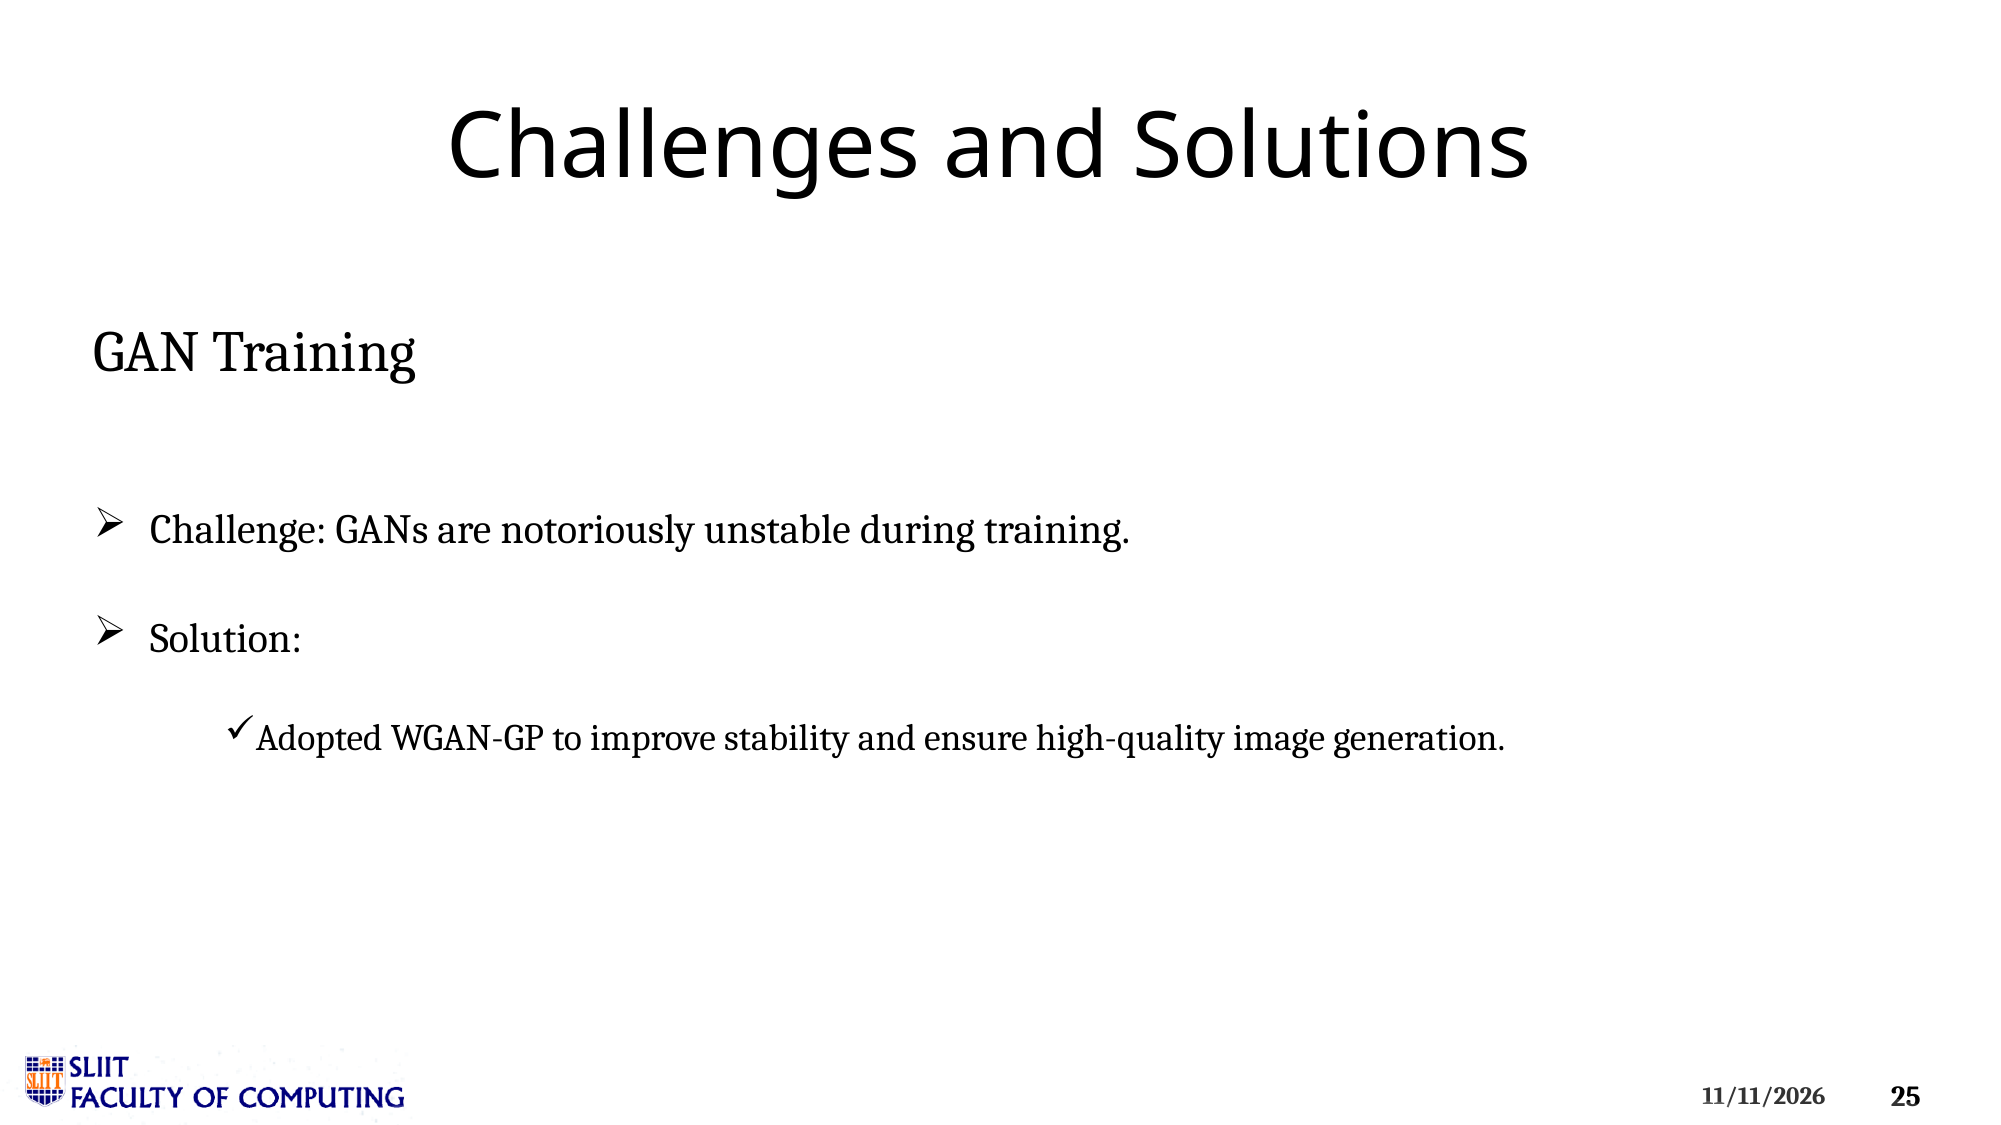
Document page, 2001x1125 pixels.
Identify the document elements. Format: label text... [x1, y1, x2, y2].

list Gannt Chart [162, 1107, 413, 1118]
text_box GAN Training [78, 305, 1900, 391]
text_box Challenges and Solutions [78, 78, 1900, 203]
picture [0, 1045, 413, 1124]
list Challenge: GANs are notoriously unstable during training. Solution: Adopted WGAN-GP to improve stability and ensure high-quality image generation. [78, 444, 1900, 1005]
